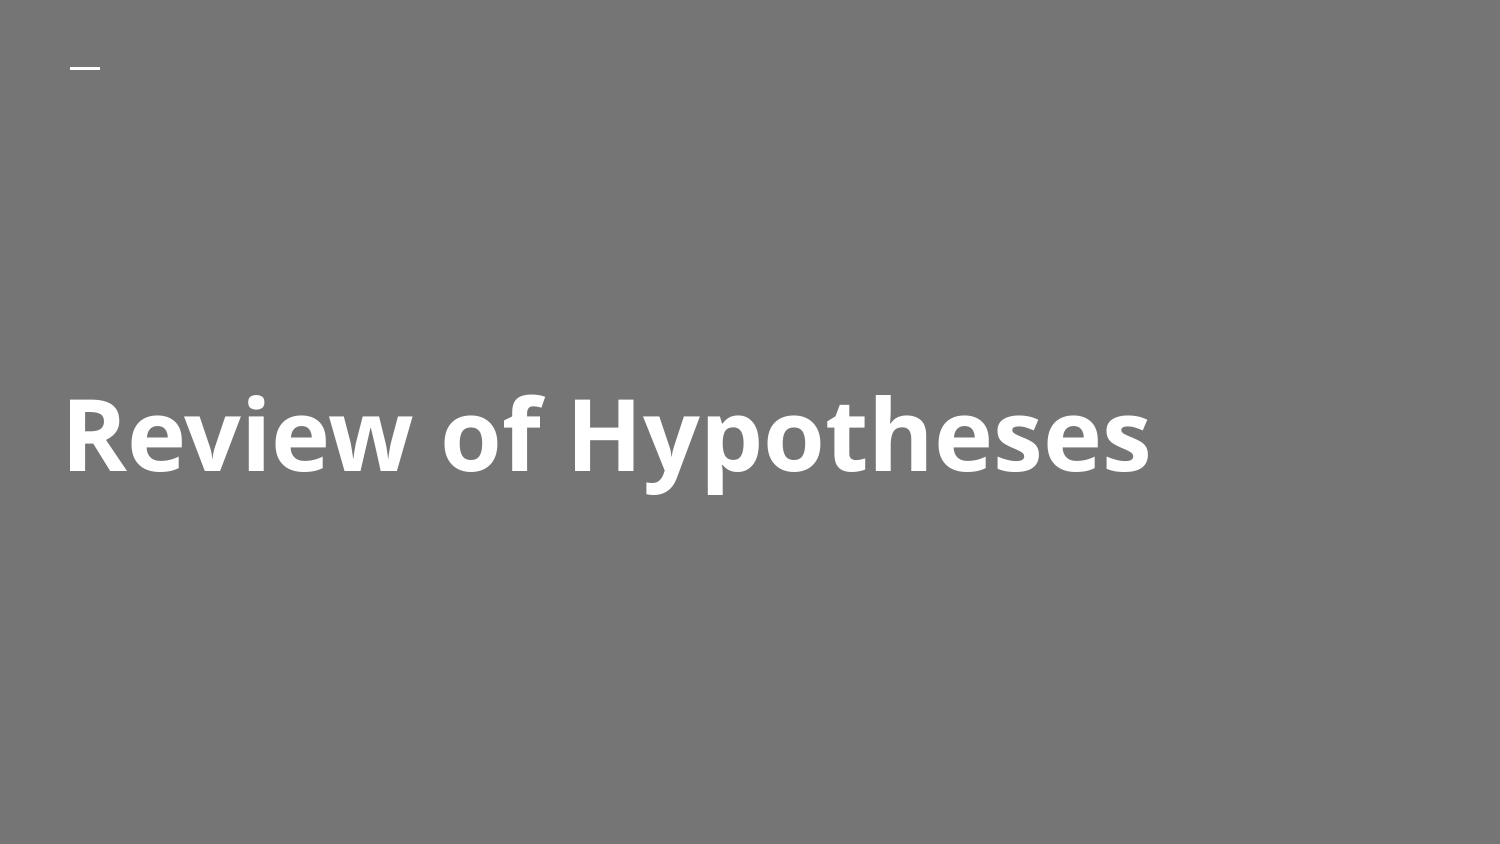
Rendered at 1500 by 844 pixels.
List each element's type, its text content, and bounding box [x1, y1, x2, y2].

title Review of Hypotheses [46, 116, 1422, 746]
